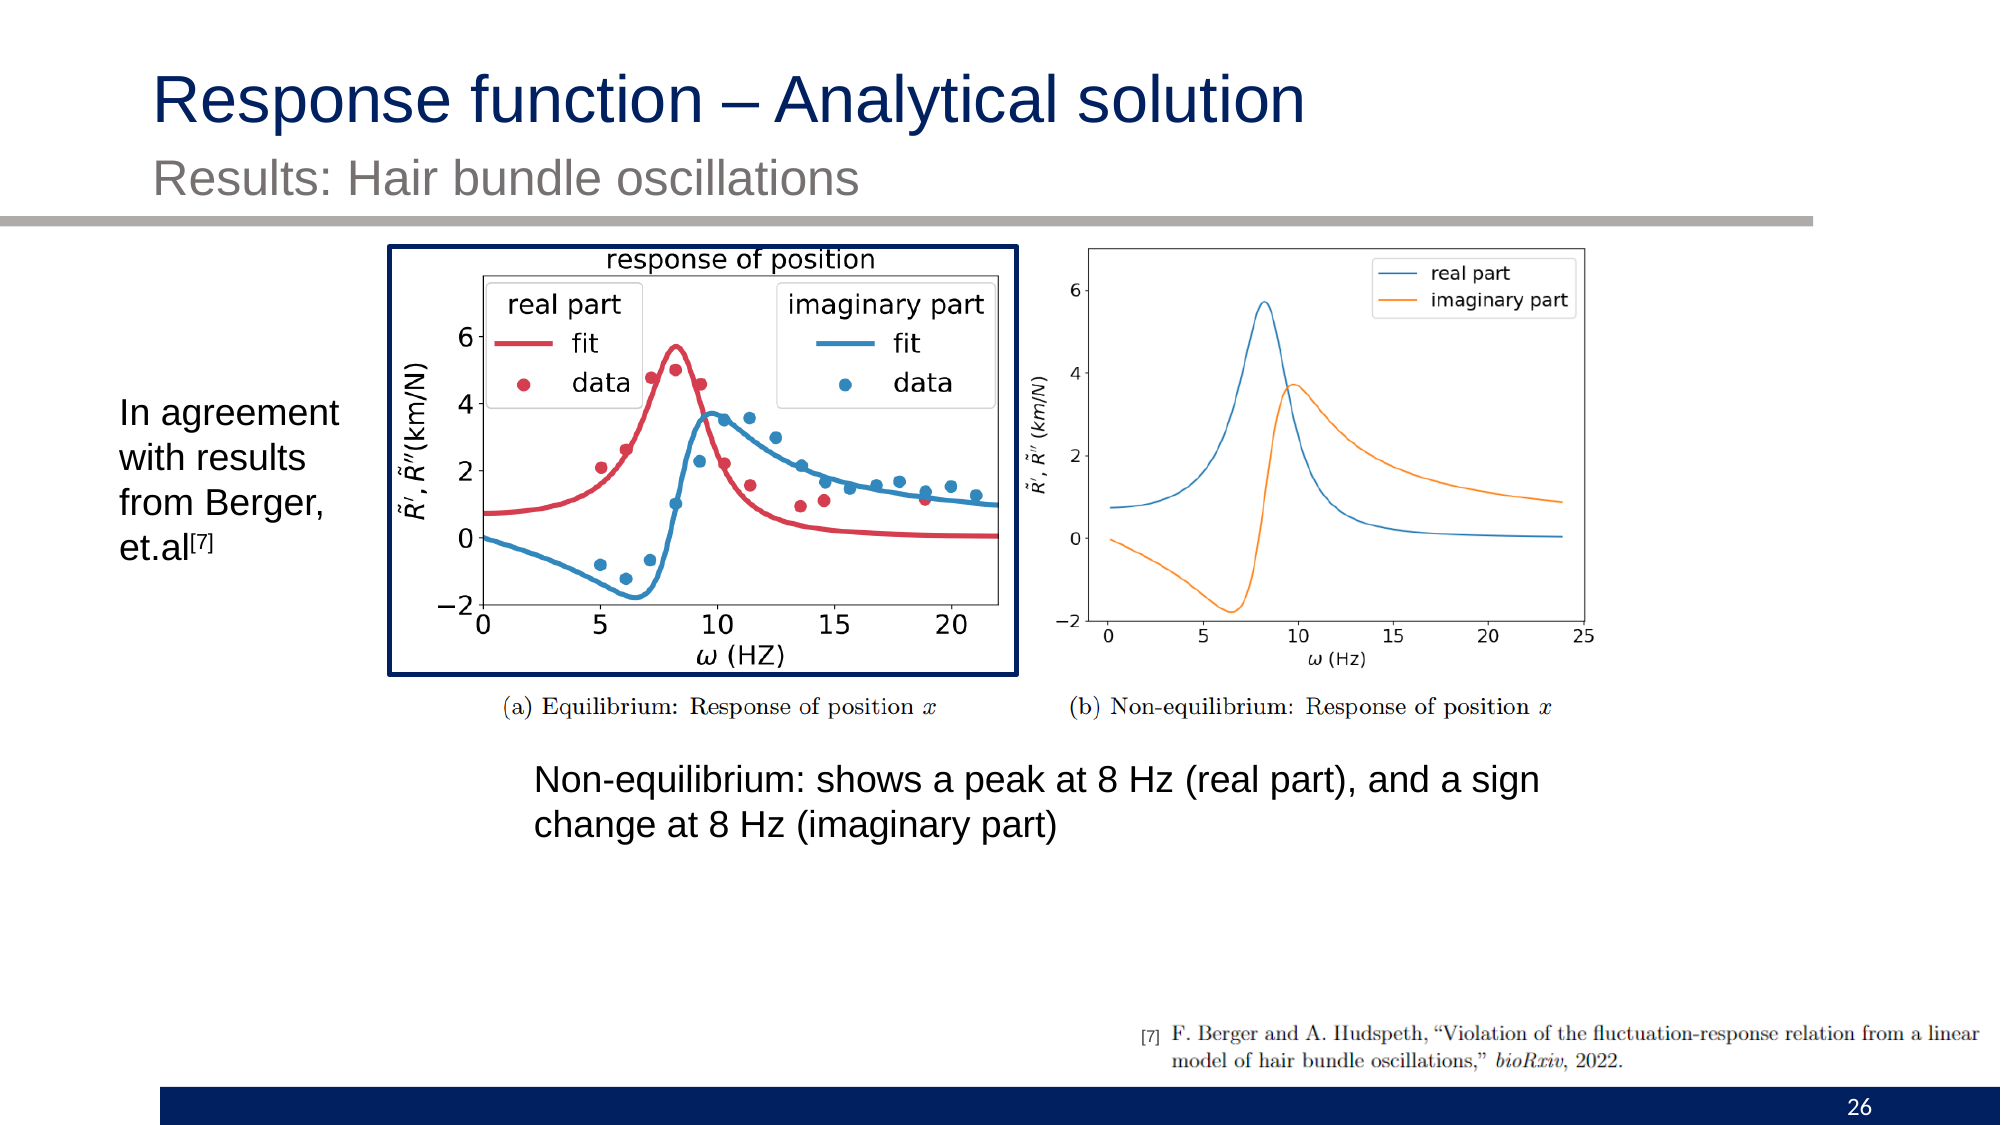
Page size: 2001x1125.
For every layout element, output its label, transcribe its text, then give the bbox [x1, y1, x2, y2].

picture [1167, 1015, 1984, 1076]
text_box Results: Hair bundle oscillations [137, 137, 1863, 221]
text_box Non-equilibrium: shows a peak at 8 Hz (real part), and a sign change at 8 Hz (imaginary part) [519, 747, 1686, 853]
text_box [1888, 1086, 2000, 1125]
picture [391, 247, 1596, 728]
text_box [159, 1086, 1437, 1125]
text_box [7] [1126, 1014, 2000, 1065]
text_box In agreement with results from Berger, et.al[7] [104, 380, 364, 576]
title Response function – Analytical solution [137, 59, 1863, 137]
text_box [0, 215, 1814, 227]
slide_number 26 [1437, 1076, 1888, 1125]
